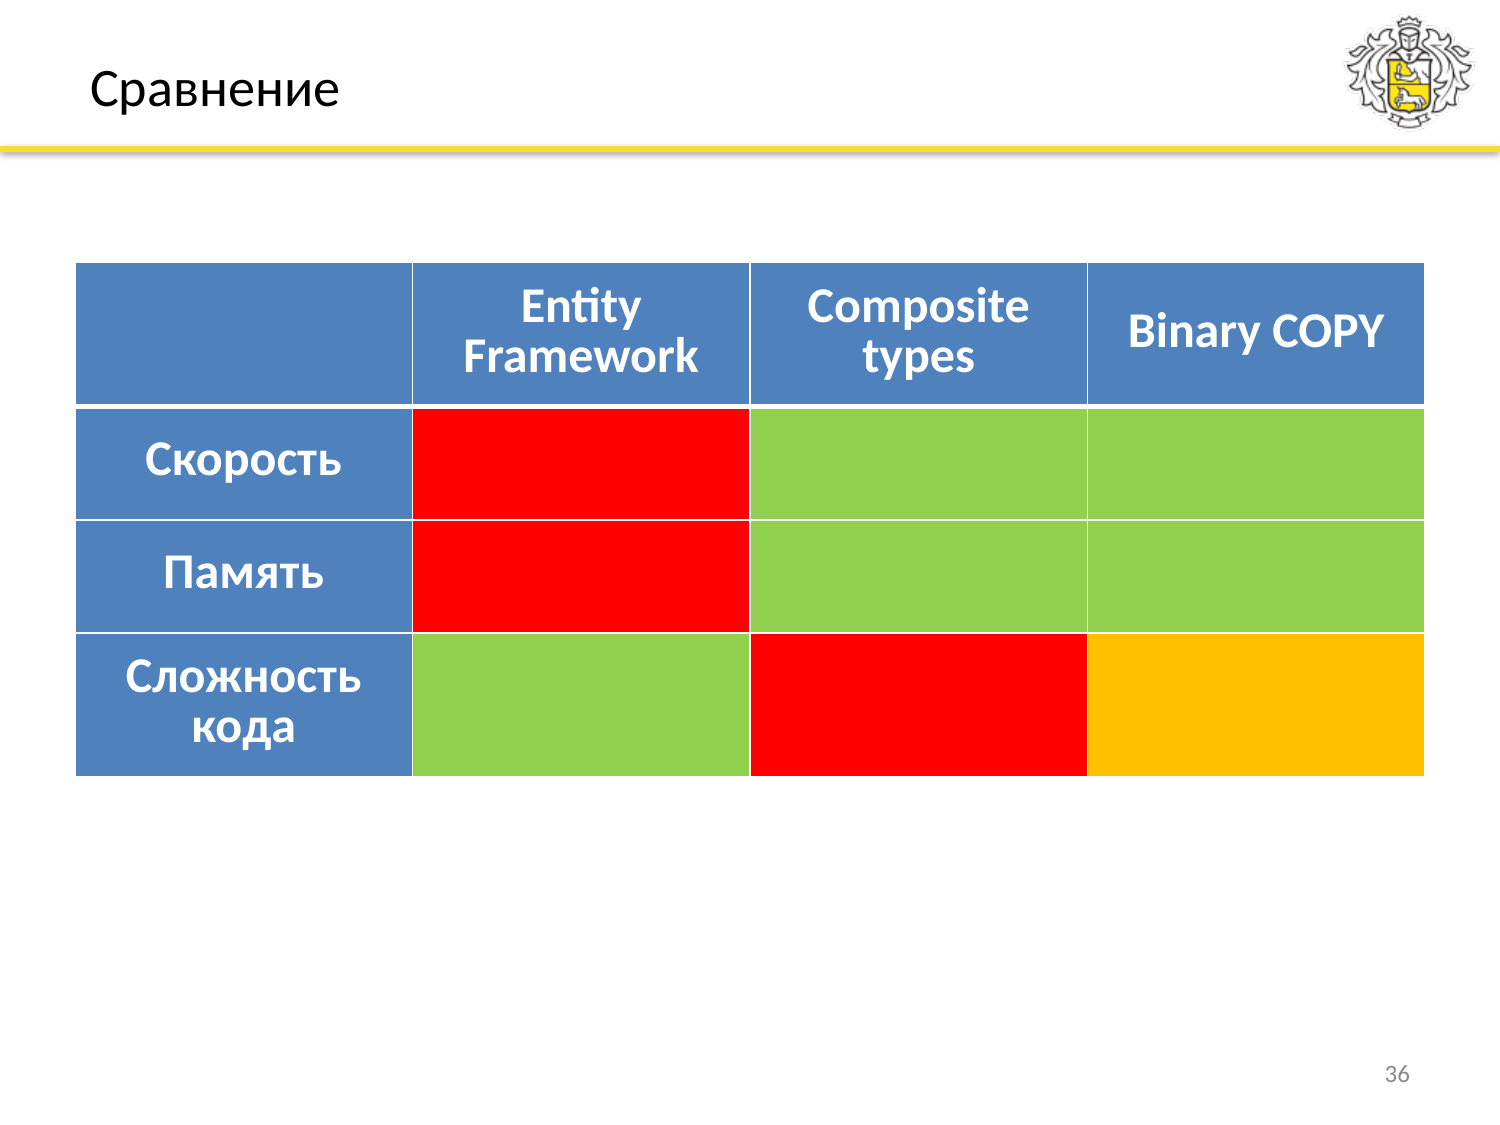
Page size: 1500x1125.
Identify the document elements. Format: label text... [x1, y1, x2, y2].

table_header Composite types [751, 263, 1087, 404]
table_cell [1088, 634, 1424, 776]
table_cell [413, 634, 749, 776]
table_cell [751, 409, 1087, 519]
table_cell Сложность кода [76, 634, 412, 776]
table_header Binary COPY [1088, 263, 1424, 404]
table_cell Скорость [76, 409, 412, 519]
title Сравнение [75, 50, 1425, 119]
table_cell [751, 634, 1087, 776]
table_cell [1088, 521, 1424, 632]
table_cell [413, 409, 749, 519]
table_cell [1088, 409, 1424, 519]
table_header [76, 263, 412, 404]
table_cell [413, 521, 749, 632]
table_cell Память [76, 521, 412, 632]
slide_number 36 [1074, 1042, 1425, 1103]
table_cell [751, 521, 1087, 632]
table_header Entity Framework [413, 263, 749, 404]
